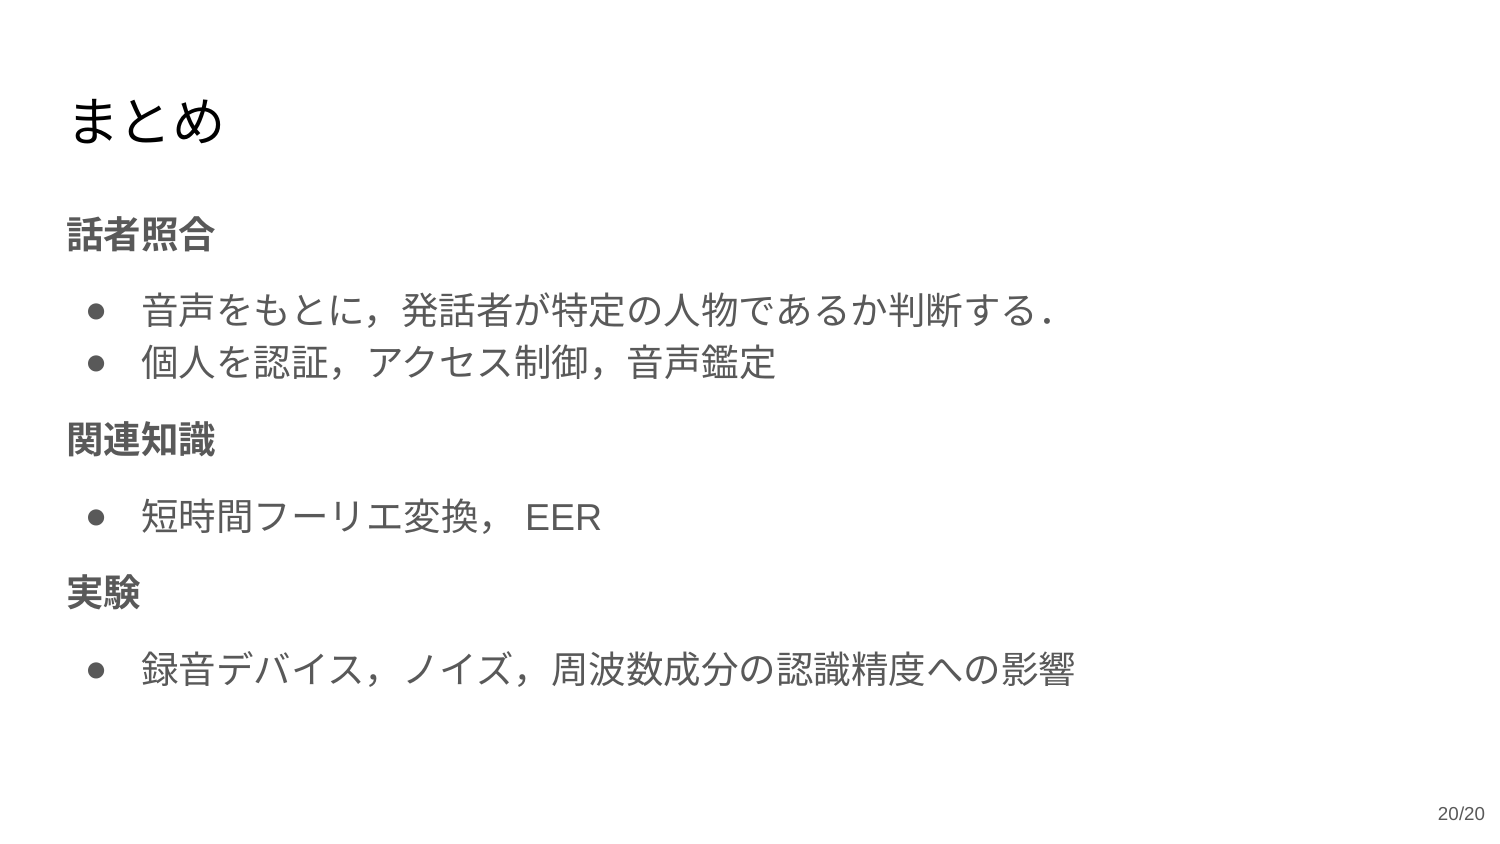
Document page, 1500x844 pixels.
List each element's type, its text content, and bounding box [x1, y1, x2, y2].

title まとめ [51, 72, 1449, 167]
list 話者照合 音声をもとに，発話者が特定の人物であるか判断する． 個人を認証，アクセス制御，音声鑑定 関連知識 短時間フーリエ変換，EER 実験 録音デバイス，ノイズ，周波数成分の認識精度への影響 [51, 189, 1449, 844]
text_box 20/20 [1345, 790, 1500, 836]
